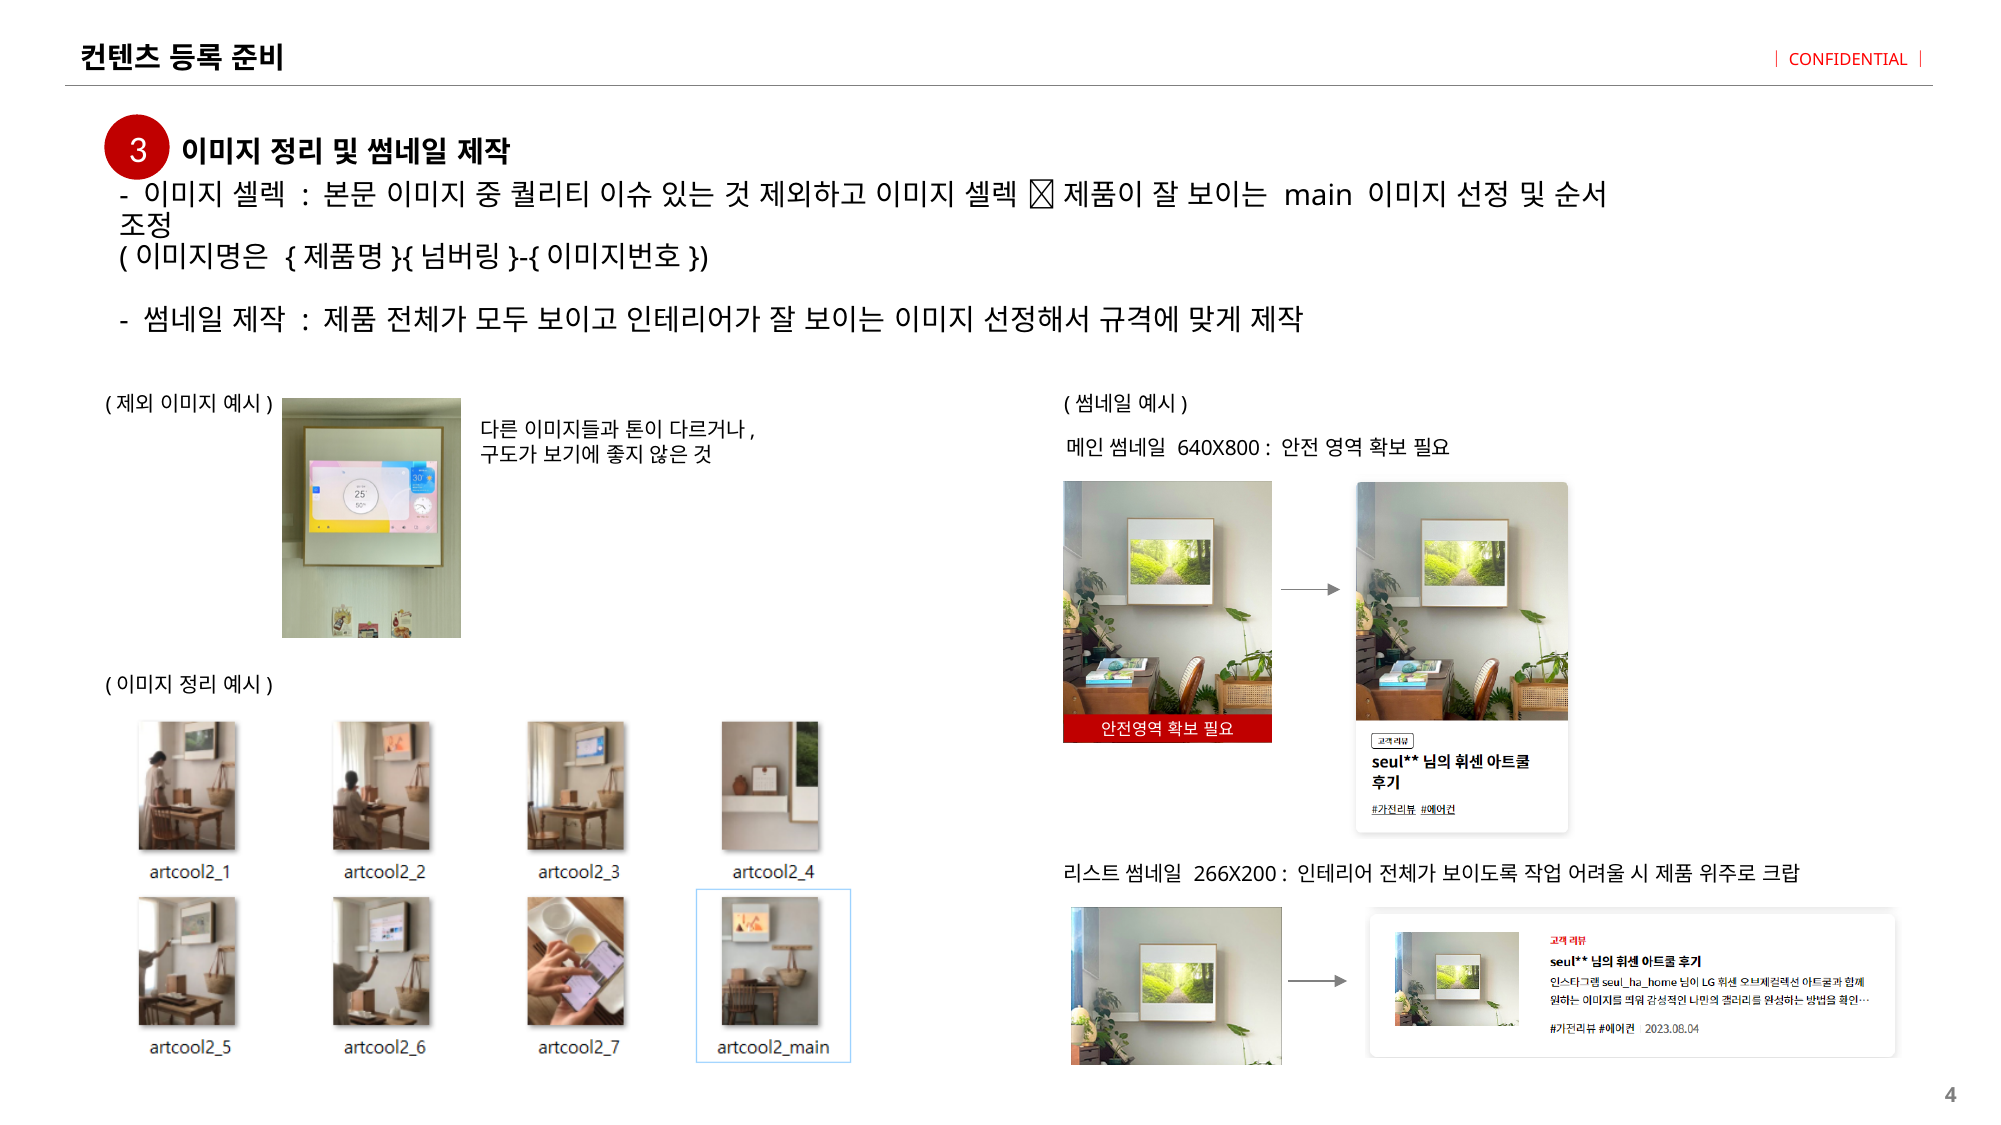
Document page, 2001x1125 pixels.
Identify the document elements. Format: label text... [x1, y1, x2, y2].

text_box (제외 이미지 예시) [90, 382, 288, 423]
text_box 이미지 정리 및 썸네일 제작 [166, 126, 1718, 180]
picture [107, 704, 869, 1082]
text_box 3 [103, 113, 171, 181]
text_box 메인 썸네일 640X800 : 안전 영역 확보 필요 [1051, 427, 1466, 468]
text_box (썸네일 예시) [1049, 382, 1203, 423]
picture [1349, 474, 1575, 839]
picture [1063, 481, 1272, 743]
picture [1071, 907, 1282, 1065]
title 컨텐츠 등록 준비 [65, 32, 1935, 86]
text_box (이미지 정리 예시) [90, 663, 288, 704]
text_box 다른 이미지들과 톤이 다르거나, 구도가 보기에 좋지 않은 것 [465, 408, 771, 474]
text_box - 이미지 셀렉 : 본문 이미지 중 퀄리티 이슈 있는 것 제외하고 이미지 셀렉  제품이 잘 보이는 main 이미지 선정 및 순서 조정 (이미지명은 {제품명}{넘버링}-{이미지번호}) - 썸네일 제작 : 제품 전체가 모두 보이고 인테리어가 잘 보이는 이미지 선정해서 규격에 맞게 제작 [104, 201, 1656, 317]
text_box 리스트 썸네일 266X200 : 인테리어 전체가 보이도록 작업 어려울 시 제품 위주로 크랍 [1048, 852, 1815, 893]
picture [282, 398, 461, 638]
picture [1365, 907, 1902, 1058]
